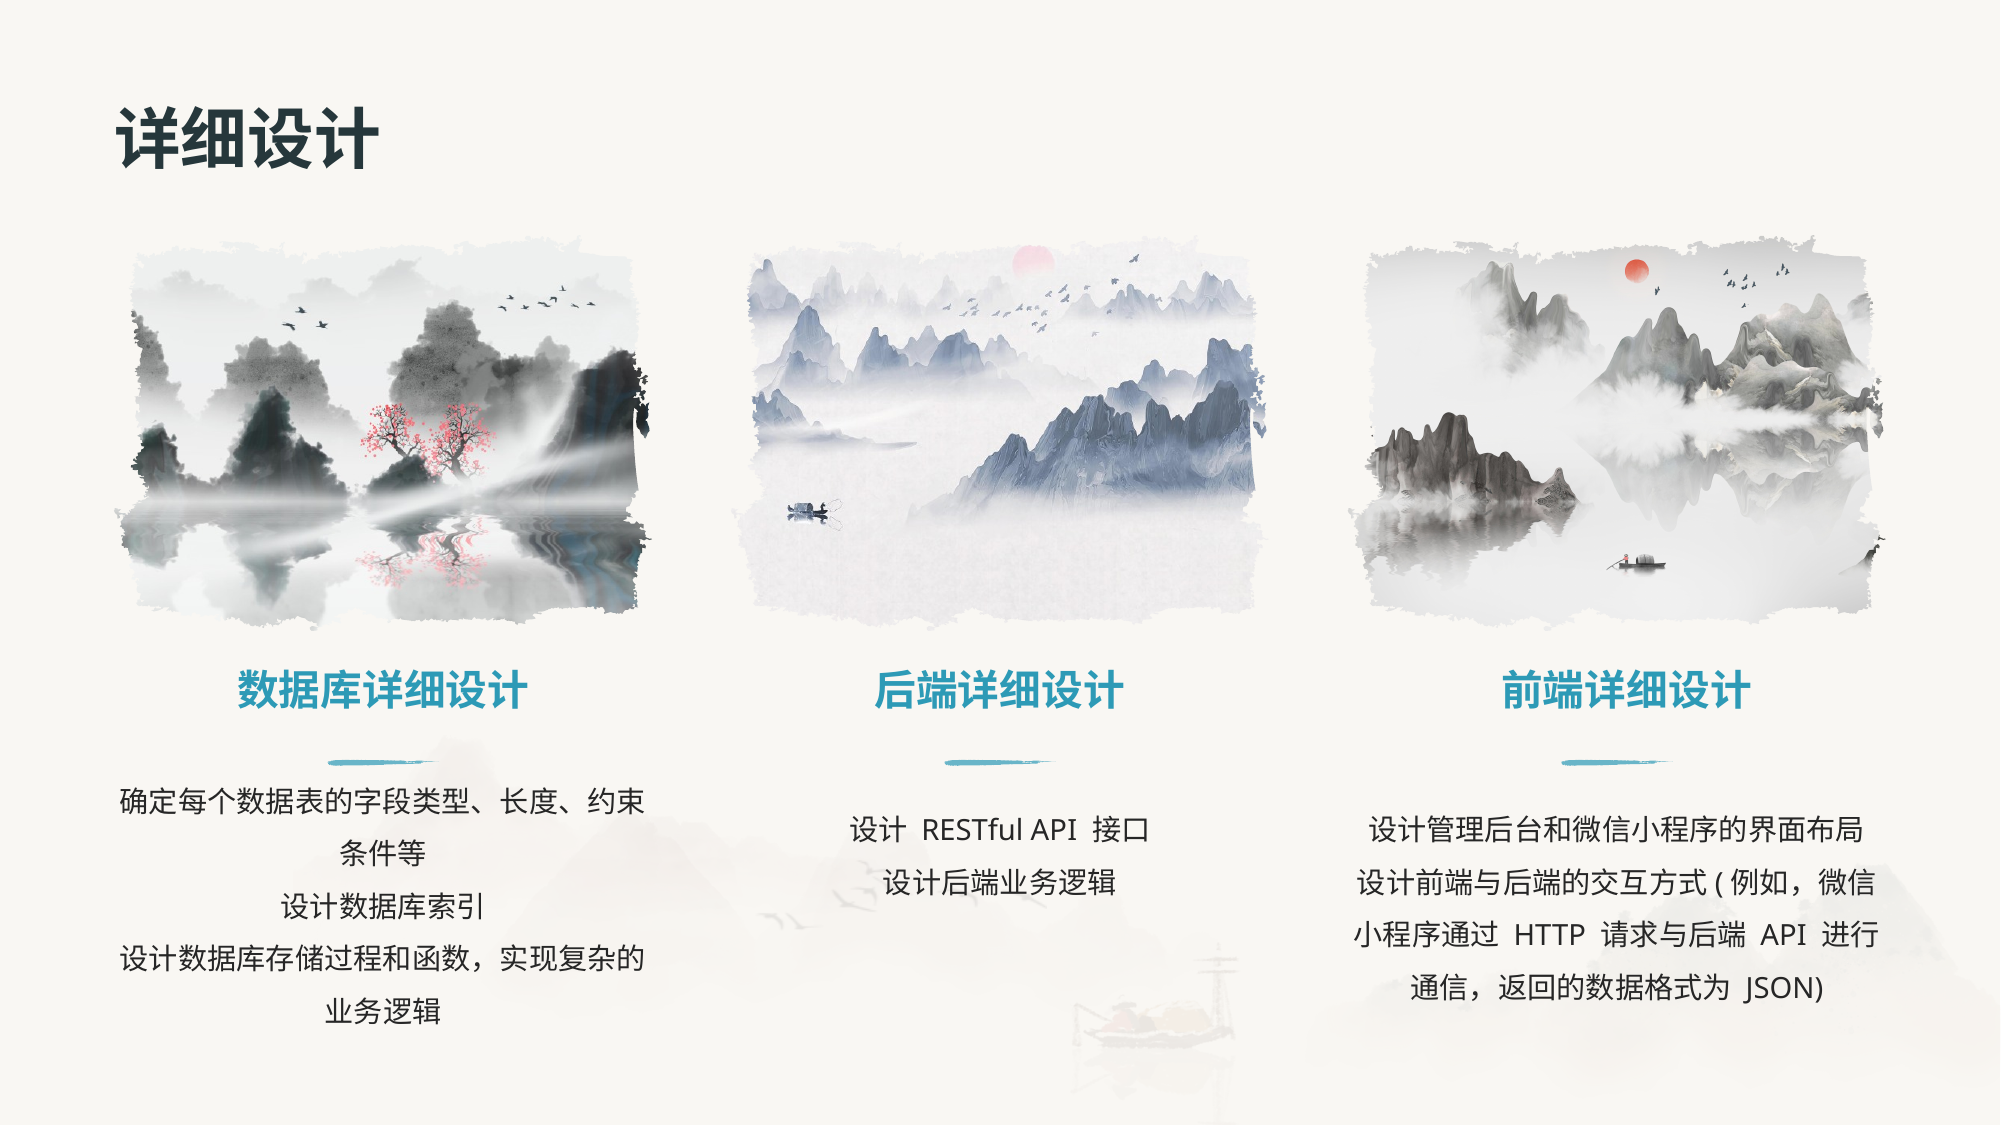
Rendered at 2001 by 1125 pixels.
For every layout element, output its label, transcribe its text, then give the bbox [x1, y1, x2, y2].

text_box 数据库详细设计 [114, 646, 653, 732]
text_box [1561, 759, 1673, 766]
text_box 前端详细设计 [1347, 646, 1886, 732]
text_box [944, 759, 1056, 766]
text_box [327, 759, 440, 766]
picture [730, 235, 1269, 631]
text_box 设计 RESTful API 接口 设计后端业务逻辑 [730, 794, 1269, 1035]
text_box 后端详细设计 [730, 646, 1270, 732]
picture [1347, 235, 1886, 631]
picture [113, 235, 653, 631]
title 详细设计 [114, 59, 1886, 178]
text_box 确定每个数据表的字段类型、长度、约束条件等 设计数据库索引 设计数据库存储过程和函数，实现复杂的业务逻辑 [114, 765, 653, 1007]
text_box 设计管理后台和微信小程序的界面布局 设计前端与后端的交互方式(例如，微信小程序通过 HTTP 请求与后端 API 进行通信，返回的数据格式为 JSON) [1347, 794, 1886, 1035]
